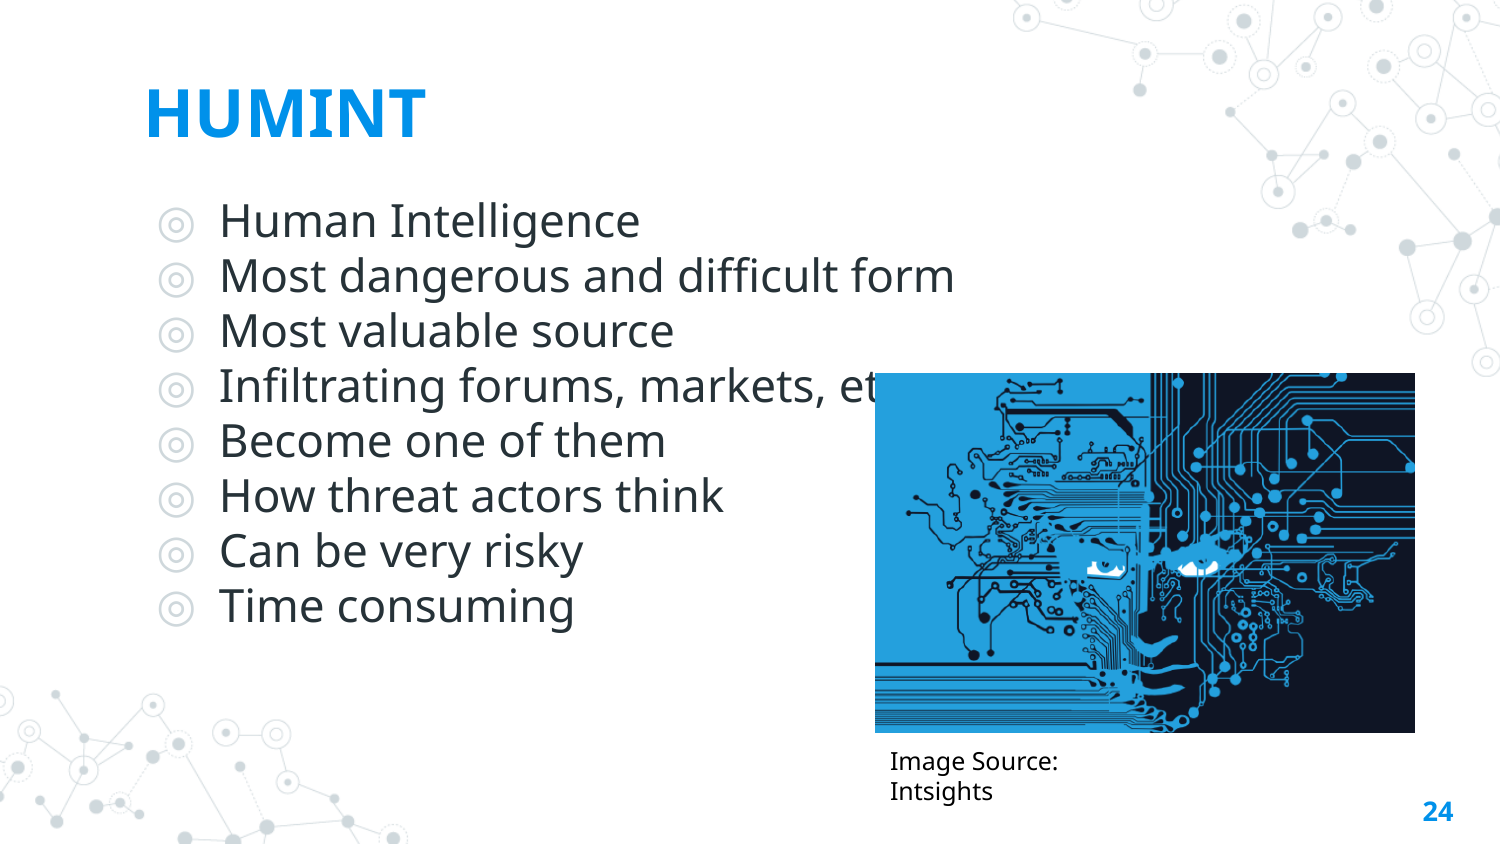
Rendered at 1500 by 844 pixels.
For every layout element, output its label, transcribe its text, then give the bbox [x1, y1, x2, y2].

text_box Image Source: Intsights [875, 741, 1153, 814]
title HUMINT [128, 50, 1372, 166]
slide_number 24 [1378, 779, 1469, 844]
picture [0, 0, 1500, 844]
list Human Intelligence Most dangerous and difficult form Most valuable source Infiltrating forums, markets, etc. Become one of them How threat actors think Can be very risky Time consuming [128, 176, 1372, 764]
